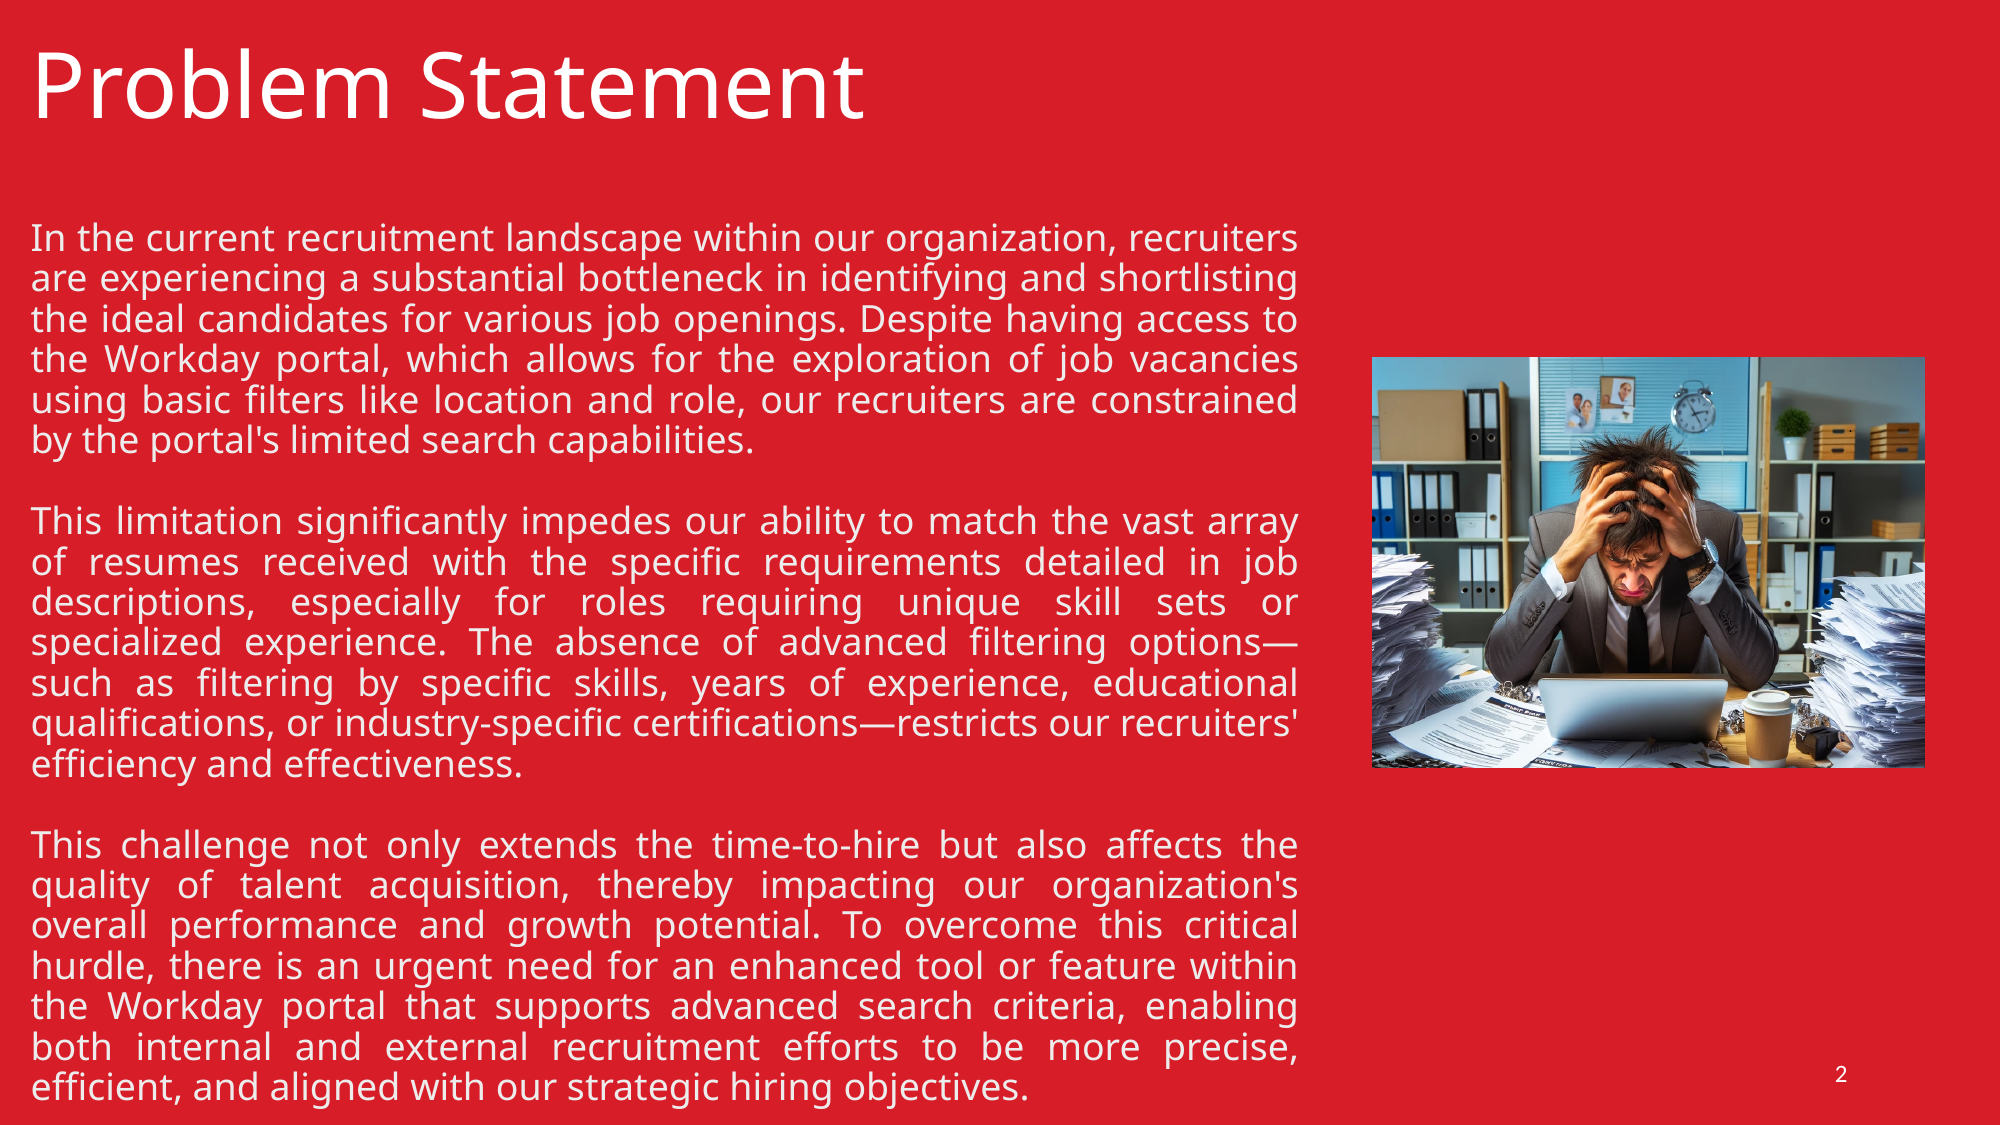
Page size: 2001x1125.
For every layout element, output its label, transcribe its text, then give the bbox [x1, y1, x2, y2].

list Problem Statement In the current recruitment landscape within our organization, recruiters are experiencing a substantial bottleneck in identifying and shortlisting the ideal candidates for various job openings. Despite having access to the Workday portal, which allows for the exploration of job vacancies using basic filters like location and role, our recruiters are constrained by the portal's limited search capabilities. This limitation significantly impedes our ability to match the vast array of resumes received with the specific requirements detailed in job descriptions, especially for roles requiring unique skill sets or specialized experience. The absence of advanced filtering options—such as filtering by specific skills, years of experience, educational qualifications, or industry-specific certifications—restricts our recruiters' efficiency and effectiveness. This challenge not only extends the time-to-hire but also affects the quality of talent acquisition, thereby impacting our organization's overall performance and growth potential. To overcome this critical hurdle, there is an urgent need for an enhanced tool or feature within the Workday portal that supports advanced search criteria, enabling both internal and external recruitment efforts to be more precise, efficient, and aligned with our strategic hiring objectives. [15, 31, 1316, 1088]
picture [1372, 357, 1925, 768]
slide_number 2 [1412, 1042, 1863, 1103]
